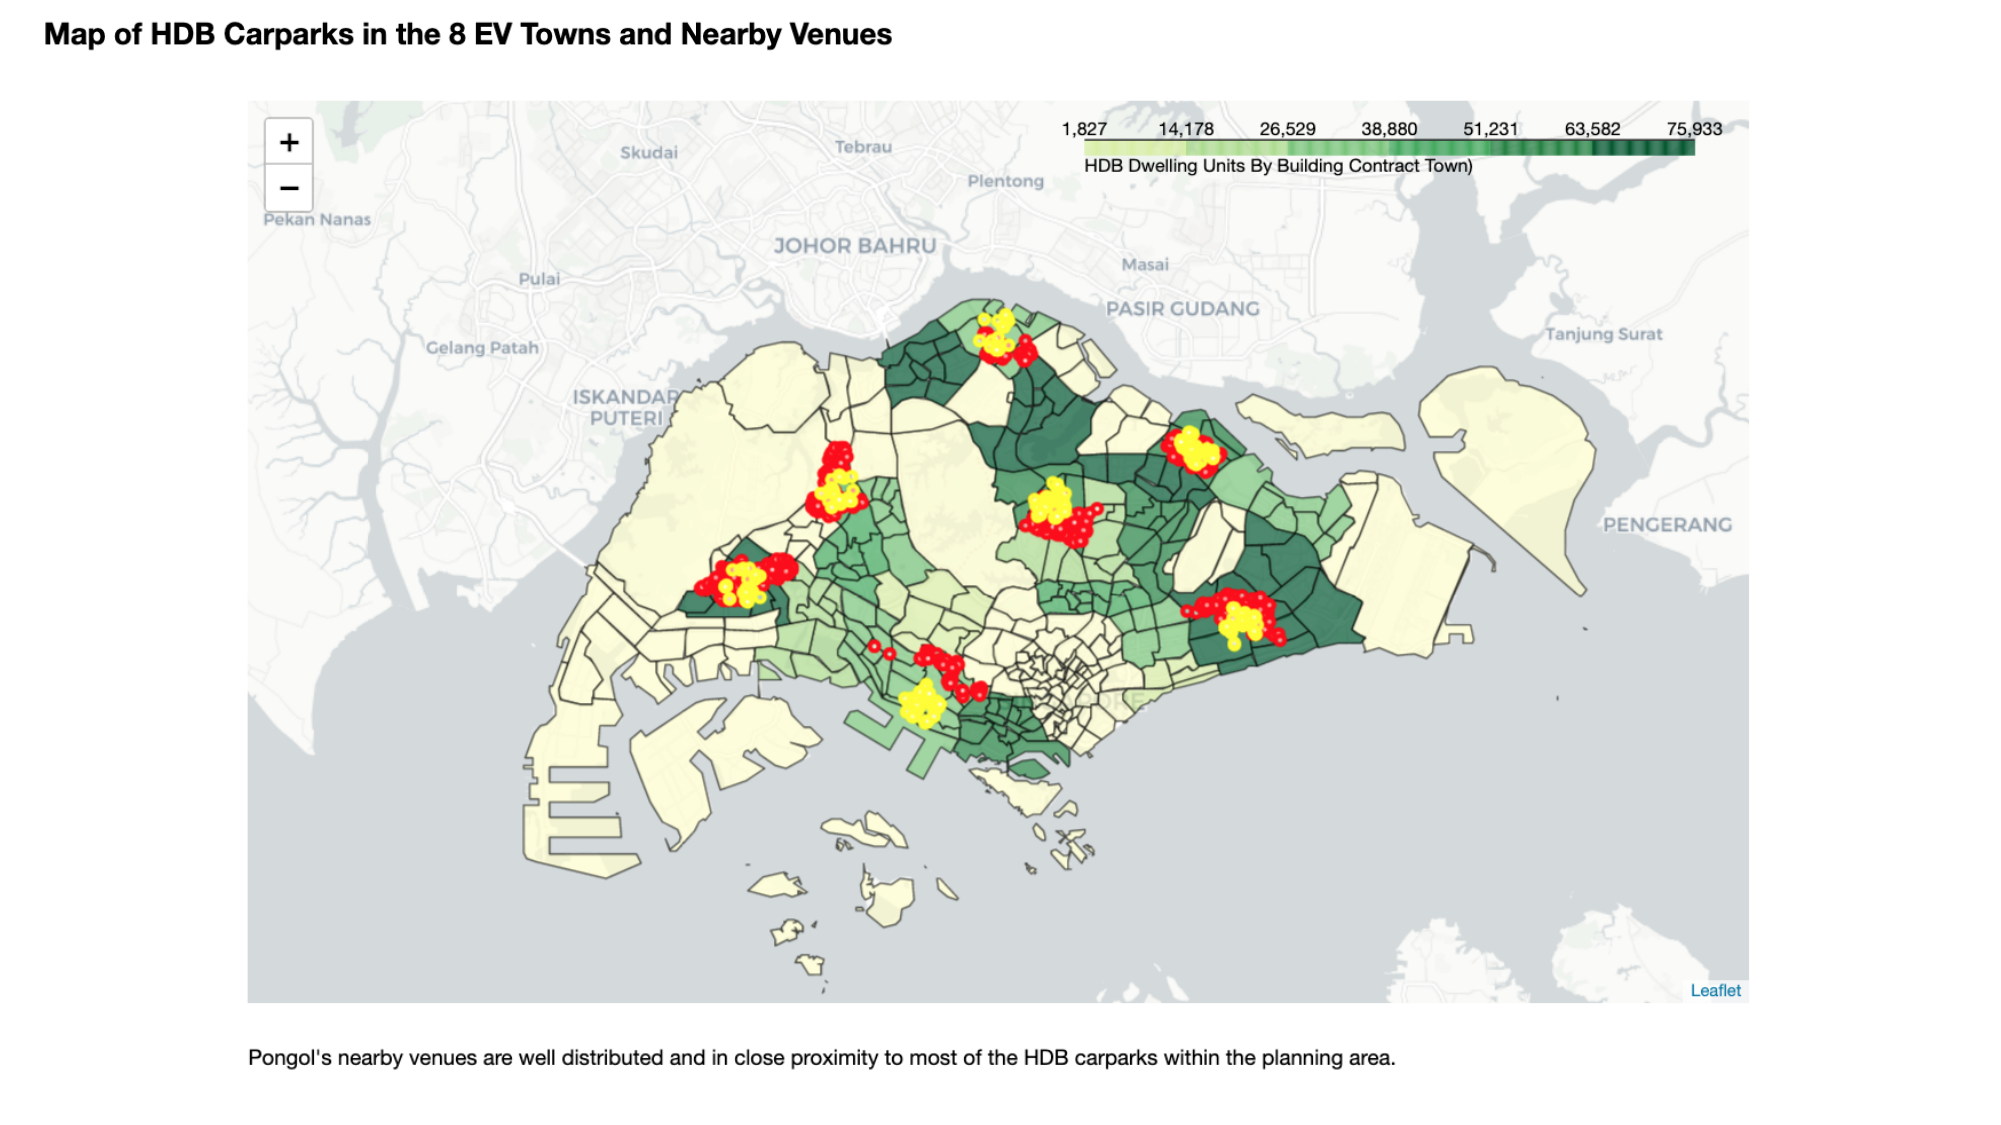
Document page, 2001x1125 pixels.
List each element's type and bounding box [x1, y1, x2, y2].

picture [234, 94, 1772, 1081]
picture [31, 0, 917, 63]
